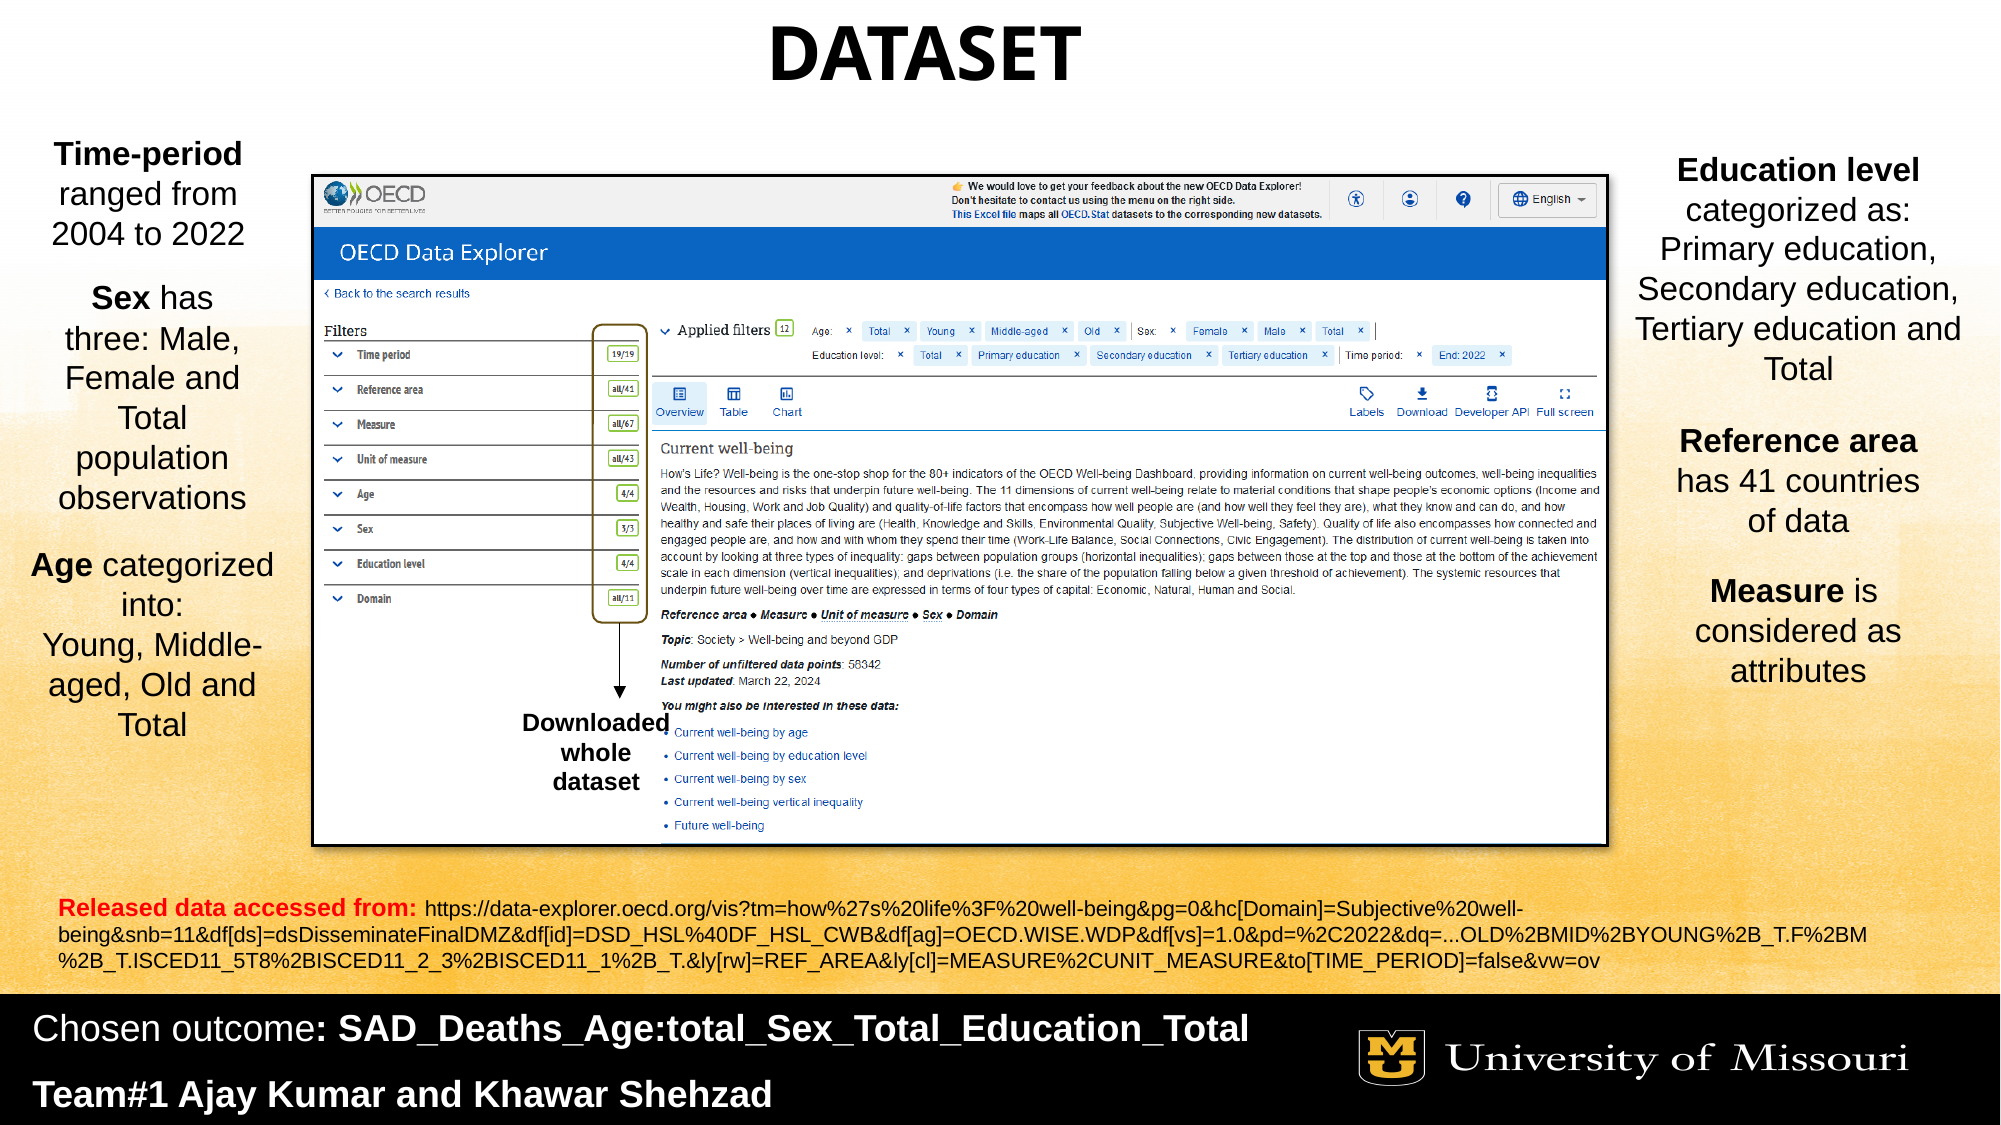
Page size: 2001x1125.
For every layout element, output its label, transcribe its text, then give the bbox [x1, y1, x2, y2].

picture [0, 0, 2000, 994]
picture [1337, 1014, 1930, 1102]
text_box Chosen outcome: SAD_Deaths_Age:total_Sex_Total_Education_Total [17, 997, 1338, 1057]
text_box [1613, 140, 1984, 699]
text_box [4, 124, 301, 754]
title DATASET [82, 1, 1768, 112]
text_box Team#1 Ajay Kumar and Khawar Shehzad [17, 1062, 804, 1122]
text_box Released data accessed from: https://data-explorer.oecd.org/vis?tm=how%27s%20life%3F%20well-being&pg=0&hc[Domain]=Subjective%20well-being&snb=11&df[ds]=dsDisseminateFinalDMZ&df[id]=DSD_HSL%40DF_HSL_CWB&df[ag]=OECD.WISE.WDP&df[vs]=1.0&pd=%2C2022&dq=...OLD%2BMID%2BYOUNG%2B_T.F%2BM%2B_T.ISCED11_5T8%2BISCED11_2_3%2BISCED11_1%2B_T.&ly[rw]=REF_AREA&ly[cl]=MEASURE%2CUNIT_MEASURE&to[TIME_PERIOD]=false&vw=ov [43, 883, 1976, 981]
